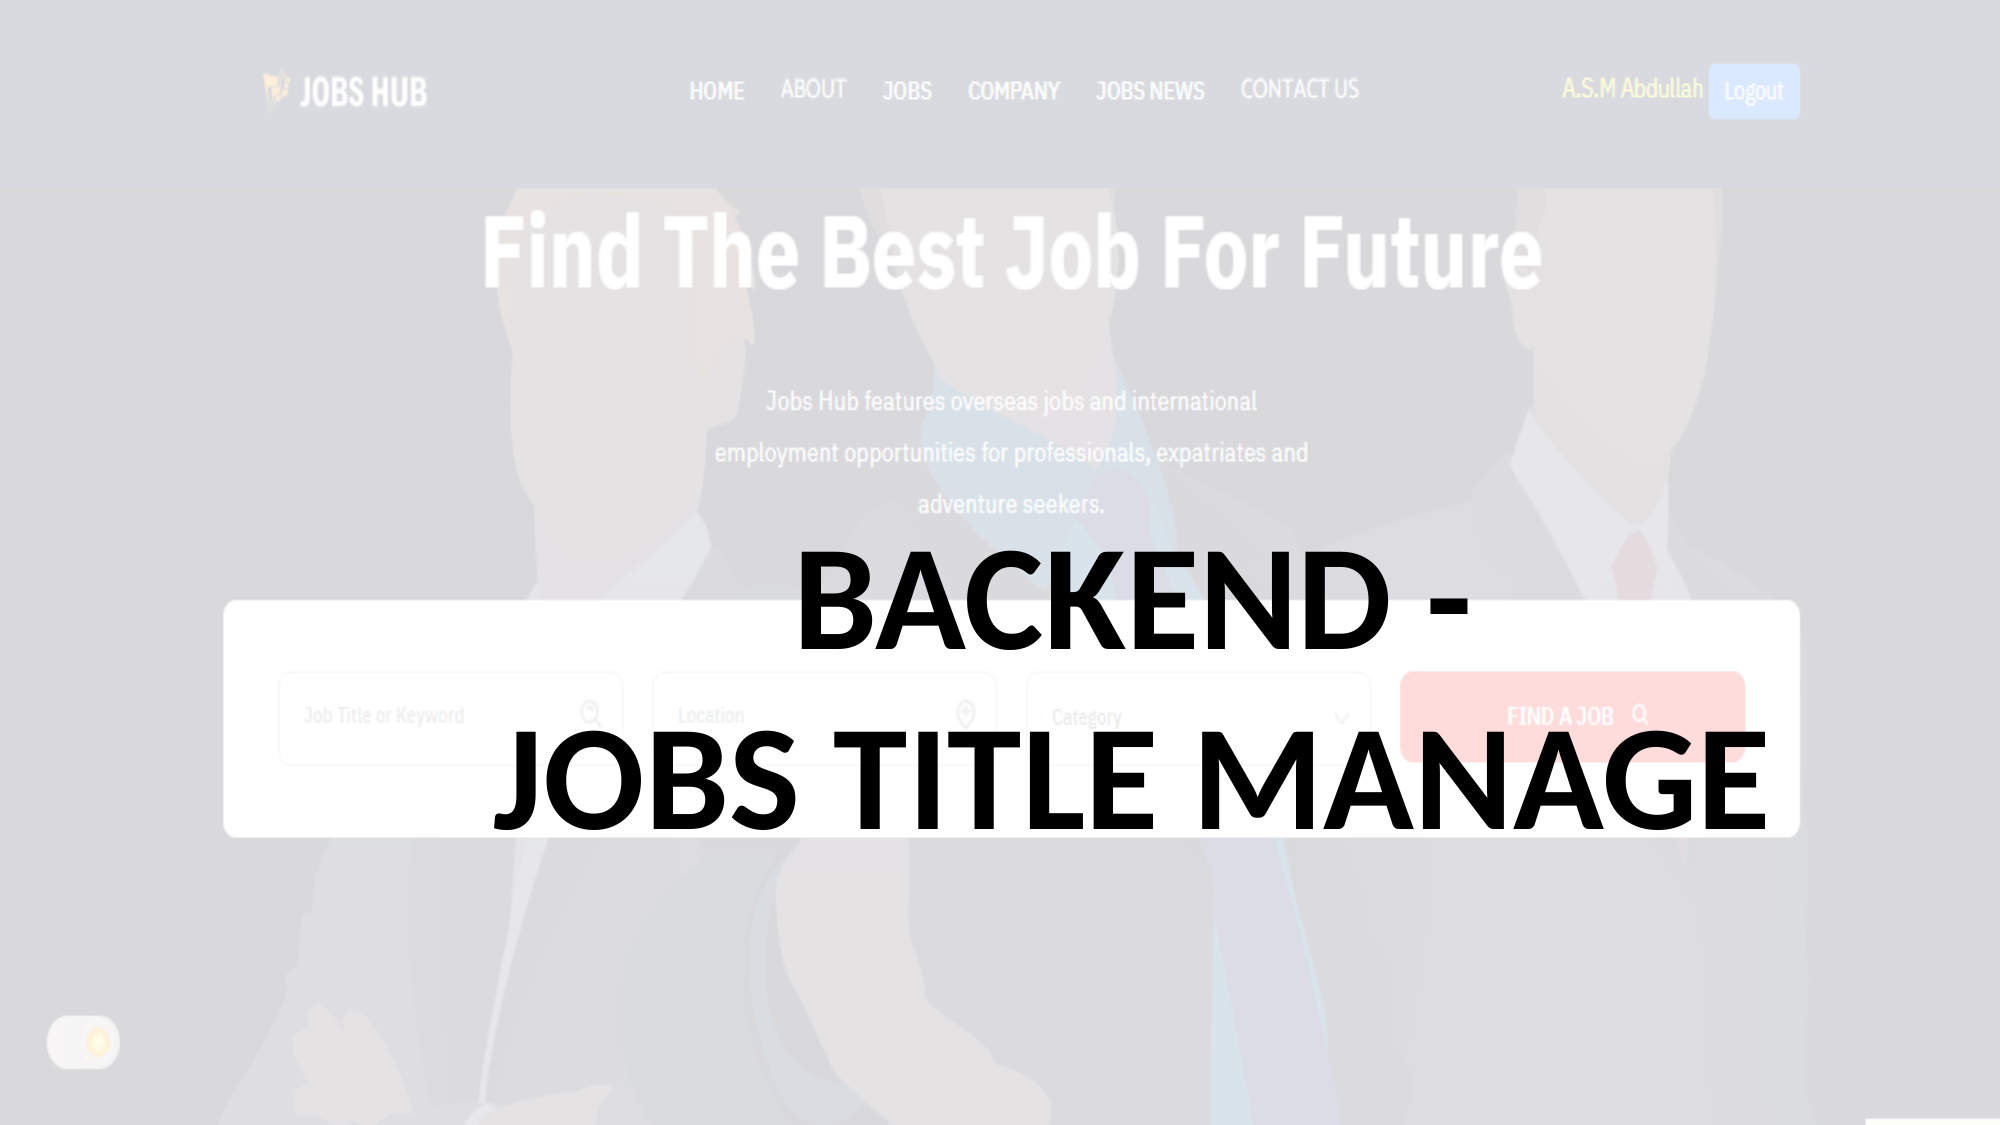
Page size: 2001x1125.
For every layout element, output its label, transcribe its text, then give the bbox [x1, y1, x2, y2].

text_box BACKEND - JOBS TITLE MANAGE [477, 399, 1789, 960]
